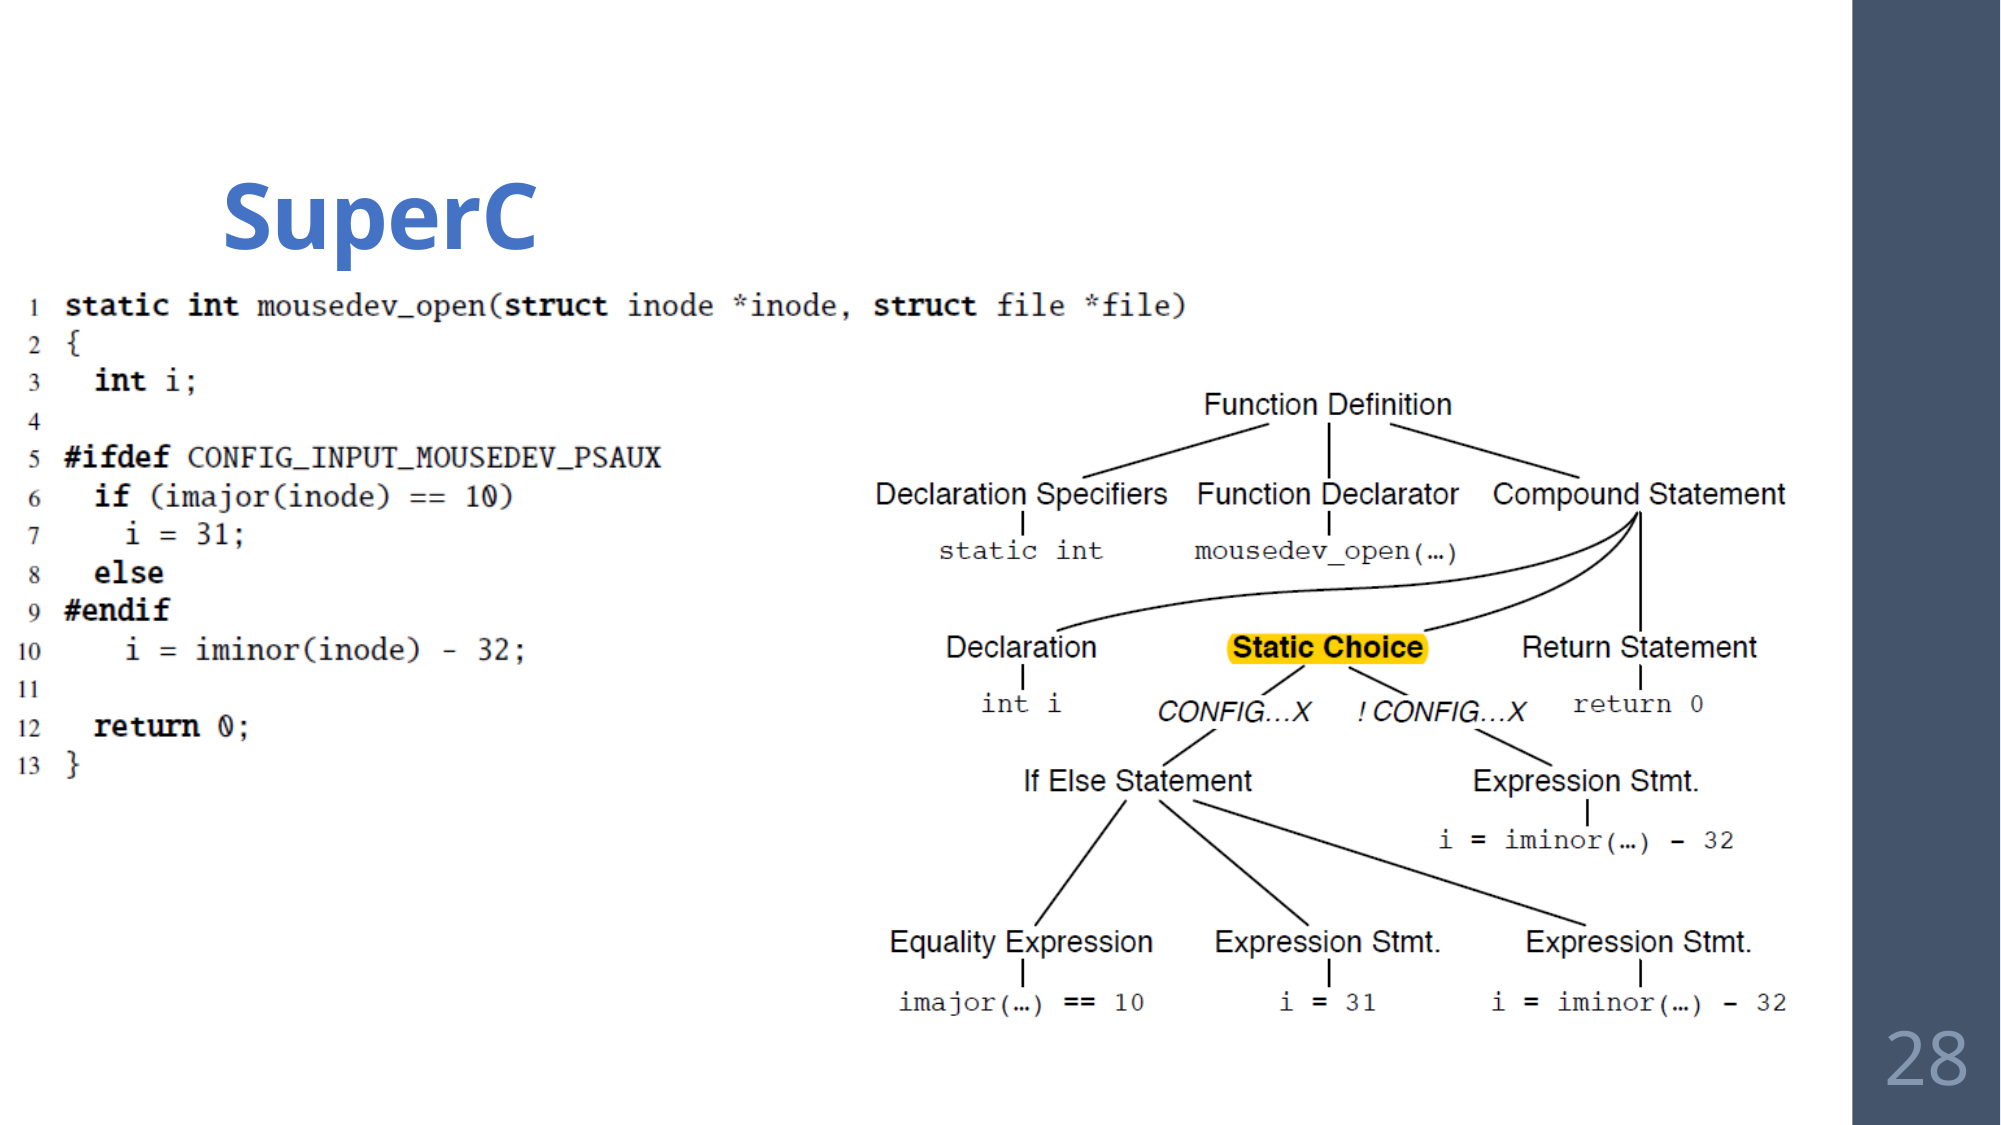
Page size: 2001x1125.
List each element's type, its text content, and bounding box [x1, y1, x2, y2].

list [11, 277, 1211, 791]
picture [849, 367, 1816, 1025]
slide_number 28 [1852, 1012, 2000, 1110]
title SuperC [206, 43, 1797, 278]
